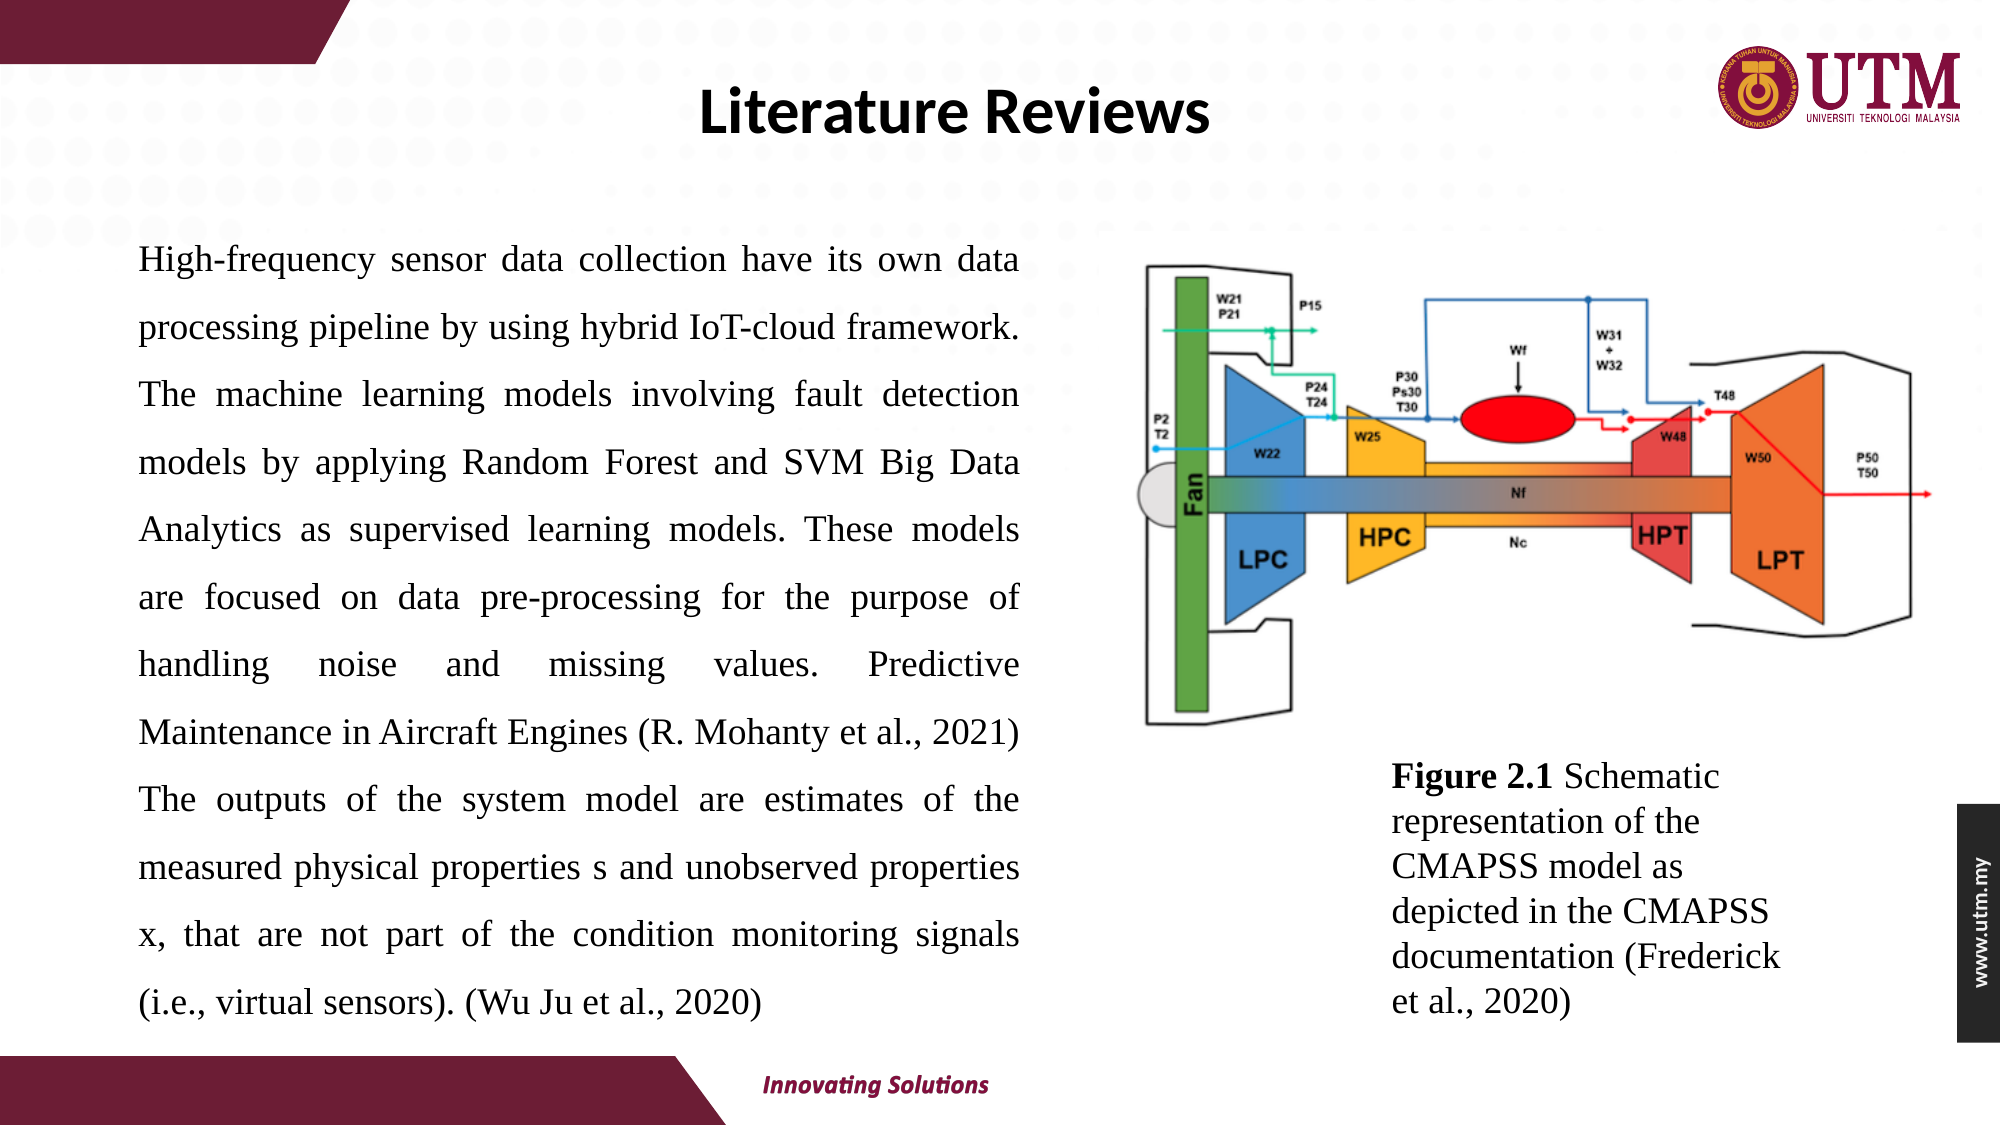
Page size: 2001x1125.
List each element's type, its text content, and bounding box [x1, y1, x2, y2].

text_box Figure 2.1 Schematic representation of the CMAPSS model as depicted in the CMAPSS documentation (Frederick et al., 2020) [1376, 744, 1801, 1029]
picture [1, 0, 1982, 744]
text_box High-frequency sensor data collection have its own data processing pipeline by using hybrid IoT-cloud framework. The machine learning models involving fault detection models by applying Random Forest and SVM Big Data Analytics as supervised learning models. These models are focused on data pre-processing for the purpose of handling noise and missing values. Predictive Maintenance in Aircraft Engines (R. Mohanty et al., 2021) The outputs of the system model are estimates of the measured physical properties s and unobserved properties x, that are not part of the condition monitoring signals (i.e., virtual sensors). (Wu Ju et al., 2020) [123, 204, 1036, 1097]
picture [715, 1074, 1036, 1099]
text_box Literature Reviews [23, 58, 1889, 154]
